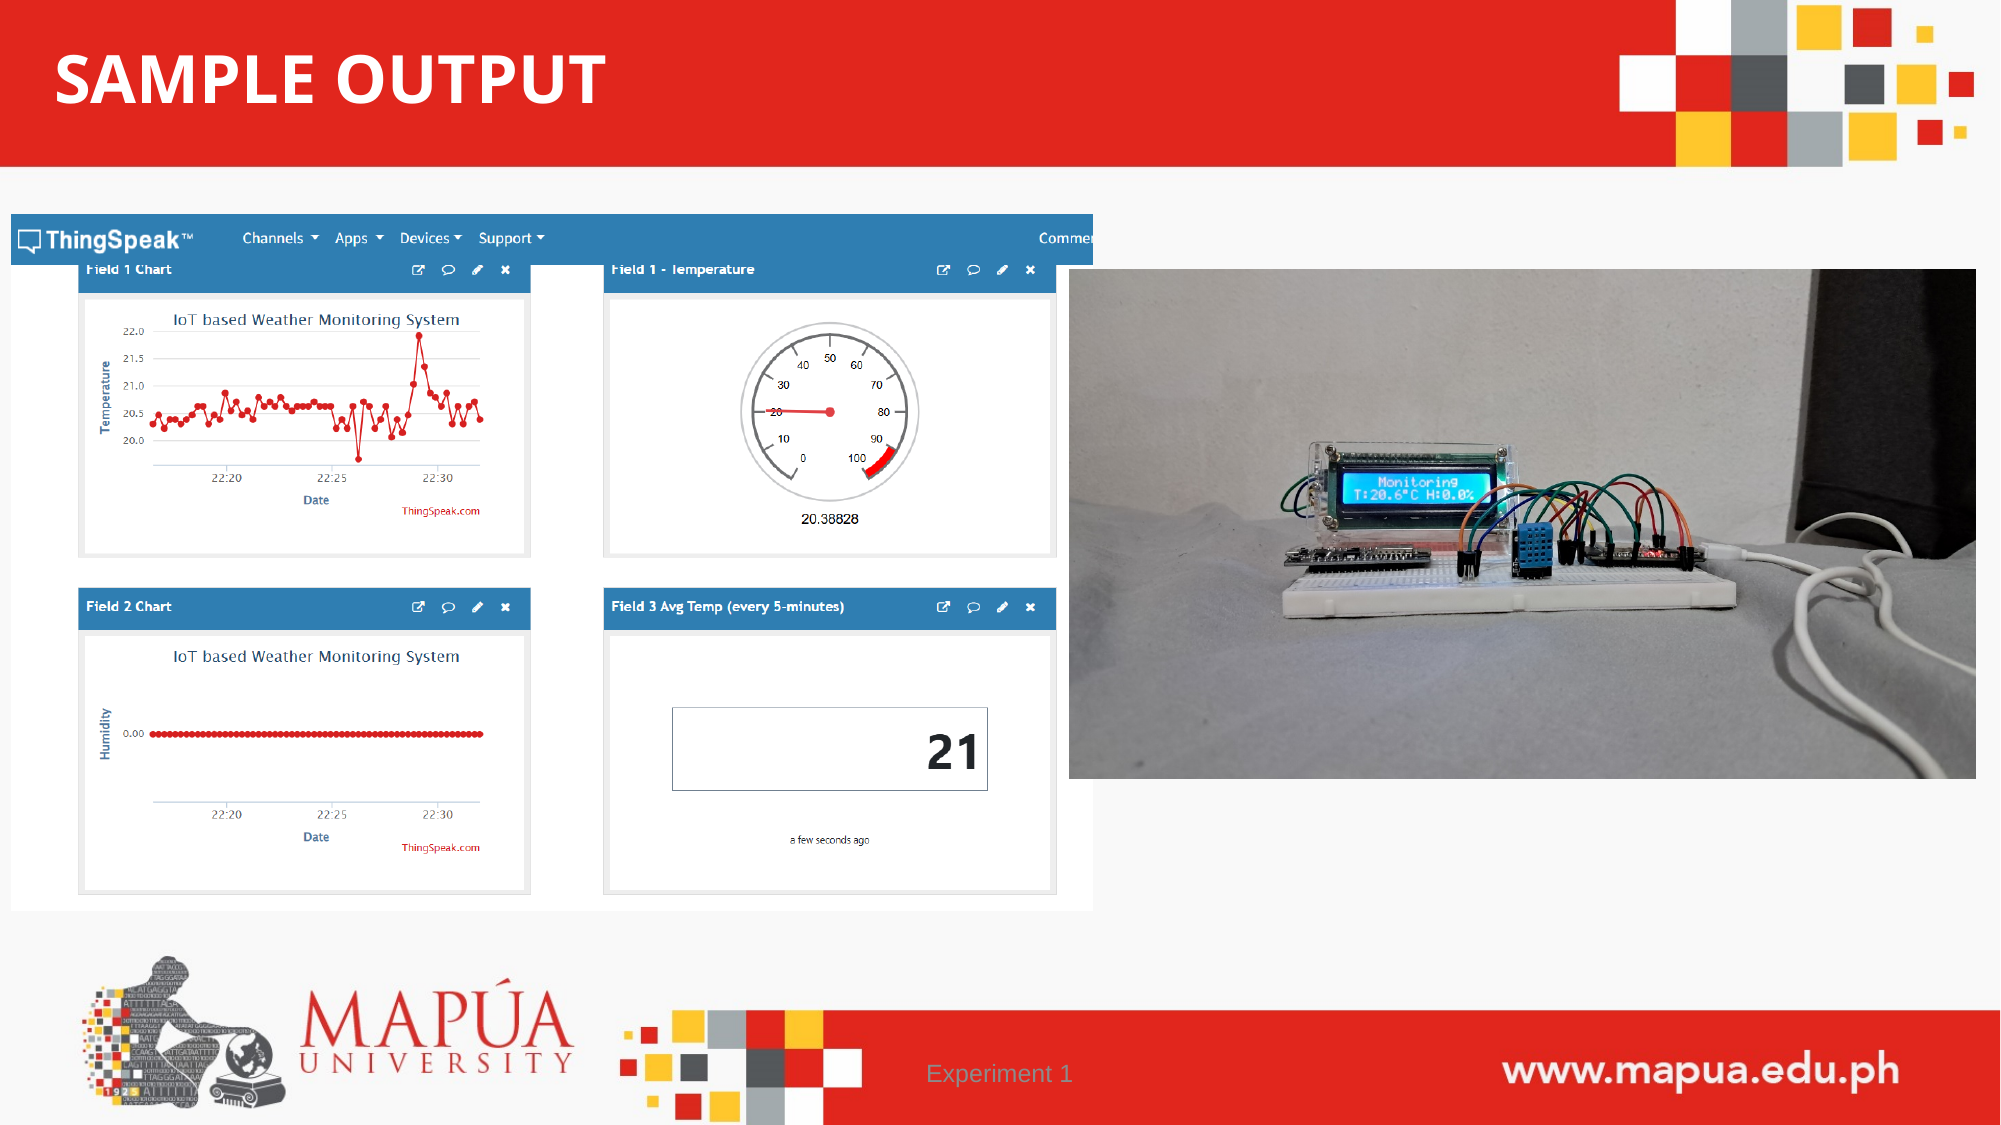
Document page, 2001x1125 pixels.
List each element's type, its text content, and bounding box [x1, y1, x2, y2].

footer Experiment 1 [662, 1042, 1338, 1103]
title SAMPLE OUTPUT [39, 0, 1616, 164]
picture [0, 0, 2001, 1125]
